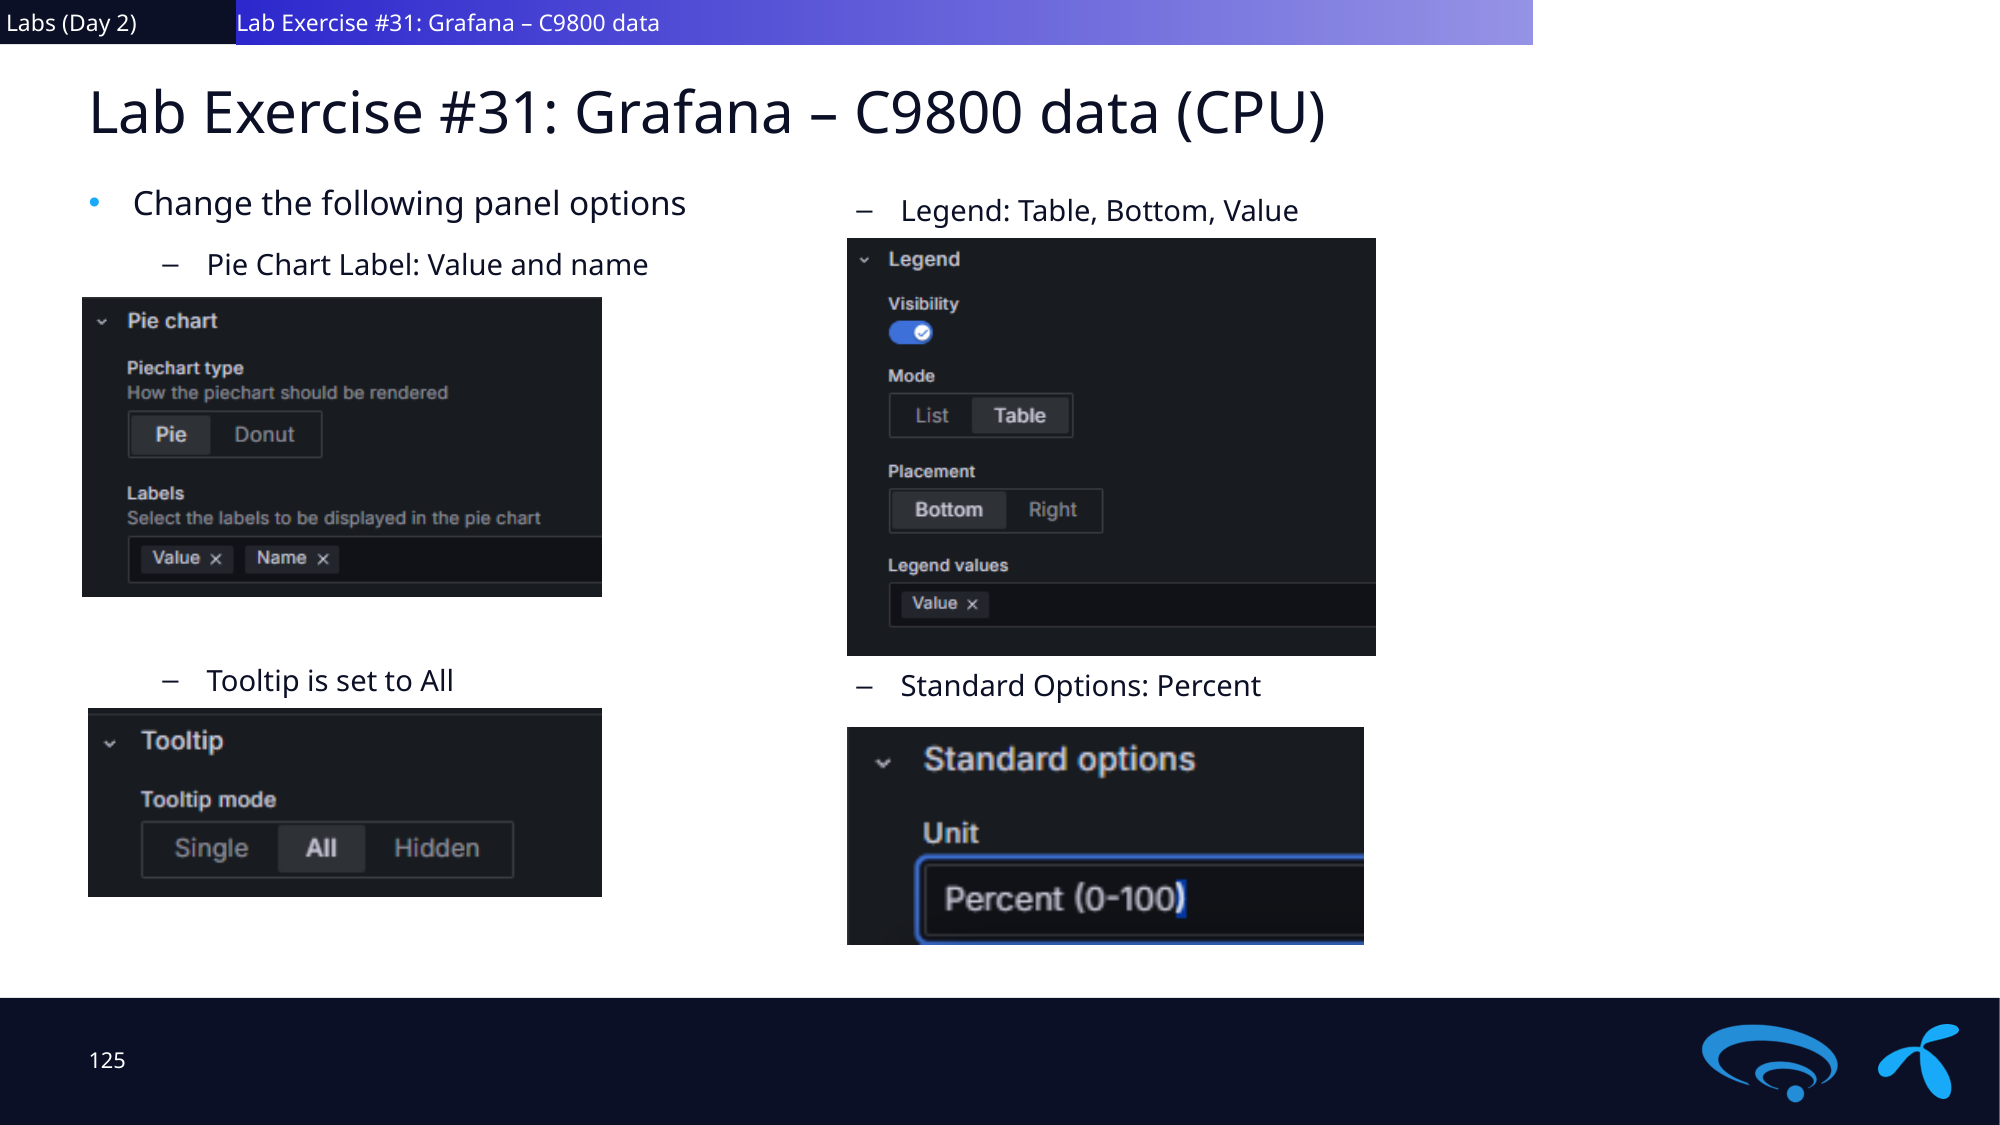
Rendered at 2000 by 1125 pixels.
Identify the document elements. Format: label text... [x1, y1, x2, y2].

picture [847, 726, 1364, 945]
picture [1878, 1024, 1959, 1099]
title Lab Exercise #31: Grafana – C9800 data (CPU) [88, 70, 1911, 160]
footer Labs (Day 2) [0, 0, 236, 45]
picture [1694, 1006, 1843, 1119]
text_box Legend: Table, Bottom, Value Standard Options: Percent [782, 159, 1491, 956]
picture [847, 238, 1377, 657]
picture [82, 296, 602, 598]
text_box Lab Exercise #31: Grafana – C9800 data [236, 0, 1533, 45]
slide_number 125 [88, 1024, 237, 1099]
text_box Change the following panel options Pie Chart Label: Value and name Tooltip is set to All [88, 148, 936, 945]
picture [88, 707, 602, 897]
